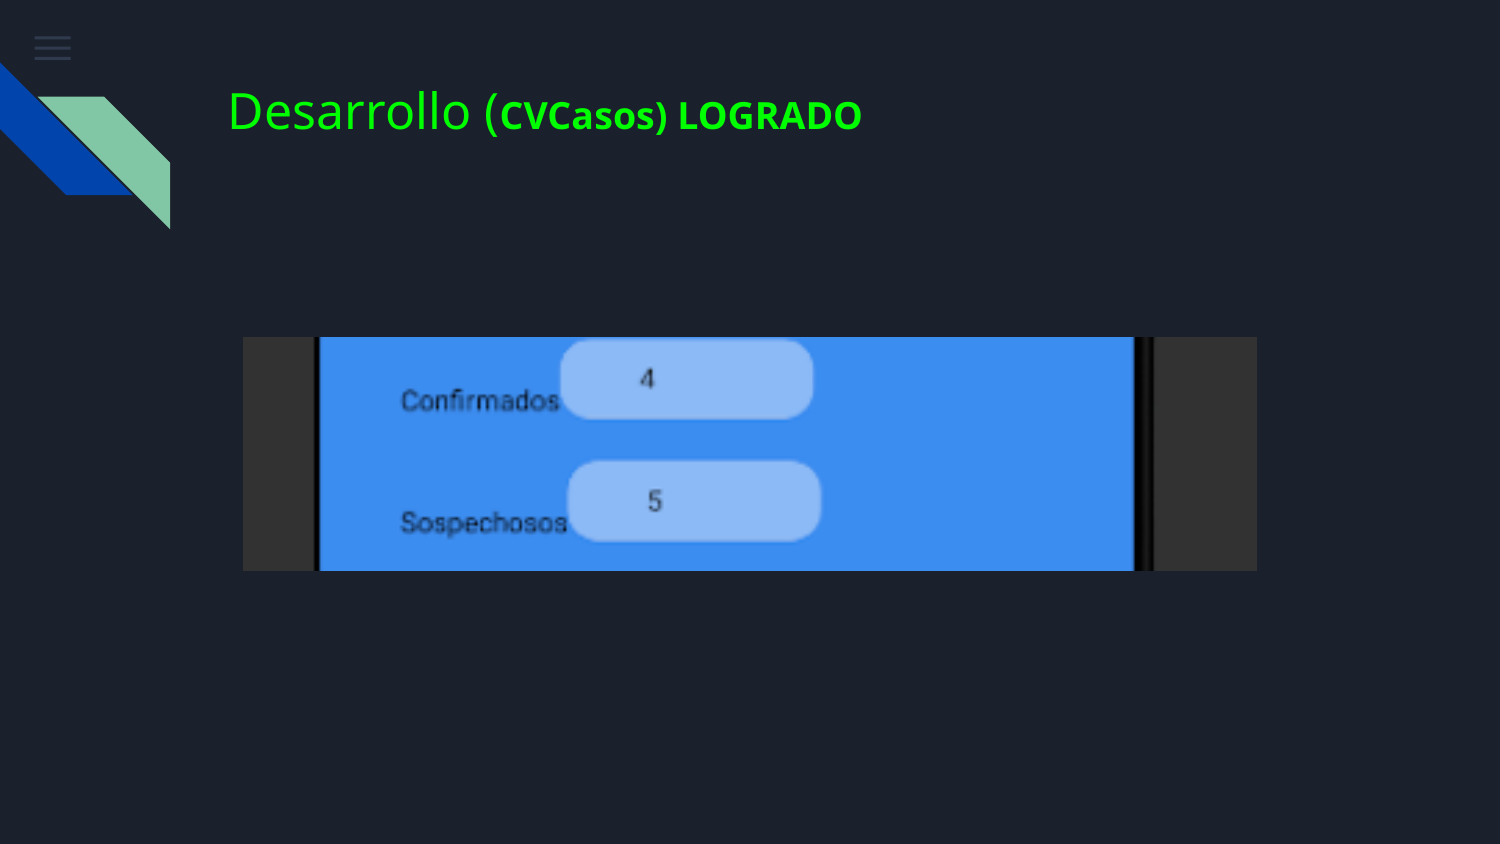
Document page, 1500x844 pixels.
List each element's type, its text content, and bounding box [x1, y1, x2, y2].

title Desarrollo (CVCasos) LOGRADO [212, 64, 1368, 215]
picture [243, 337, 1257, 571]
